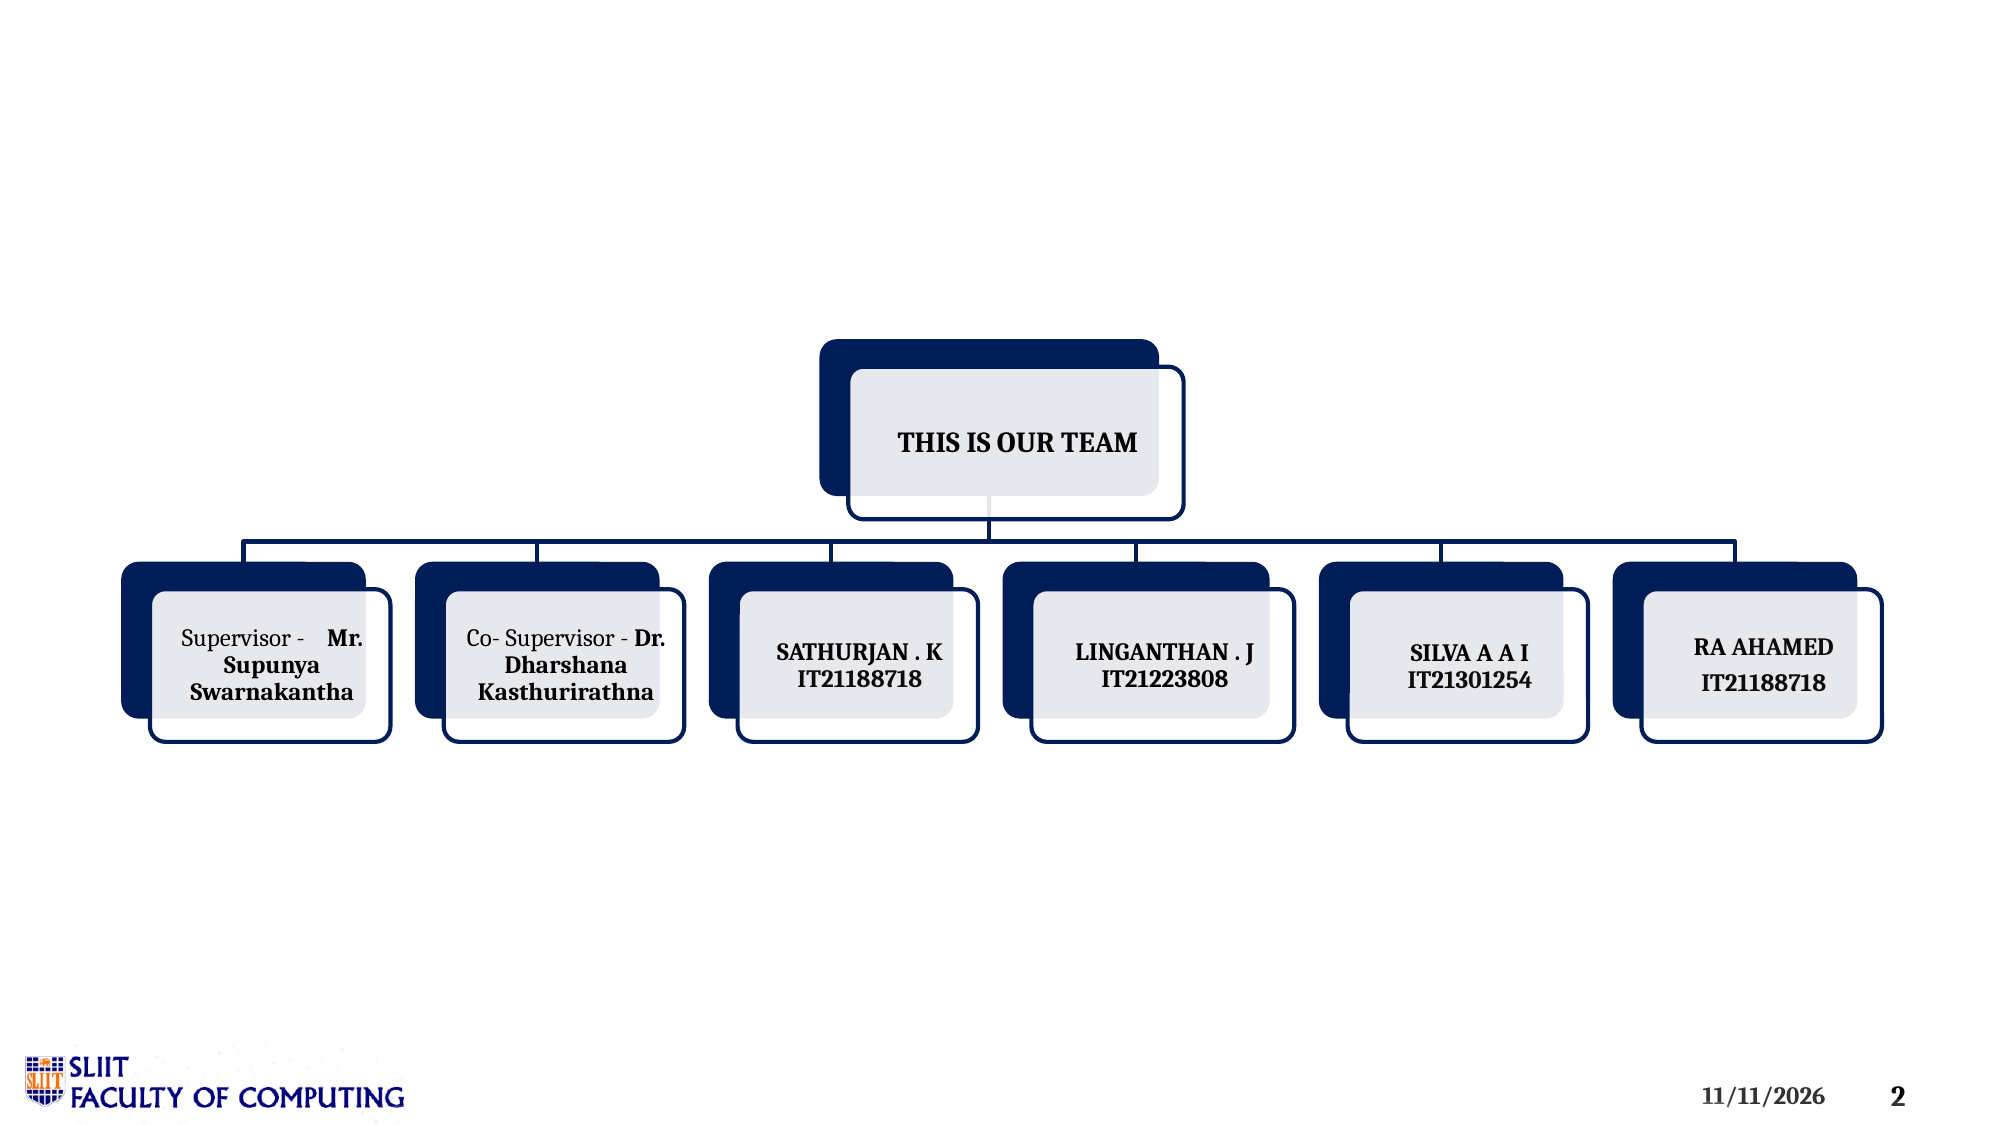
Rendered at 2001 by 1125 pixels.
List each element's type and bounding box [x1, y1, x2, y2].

picture [0, 1045, 413, 1124]
text_box [122, 140, 1883, 943]
